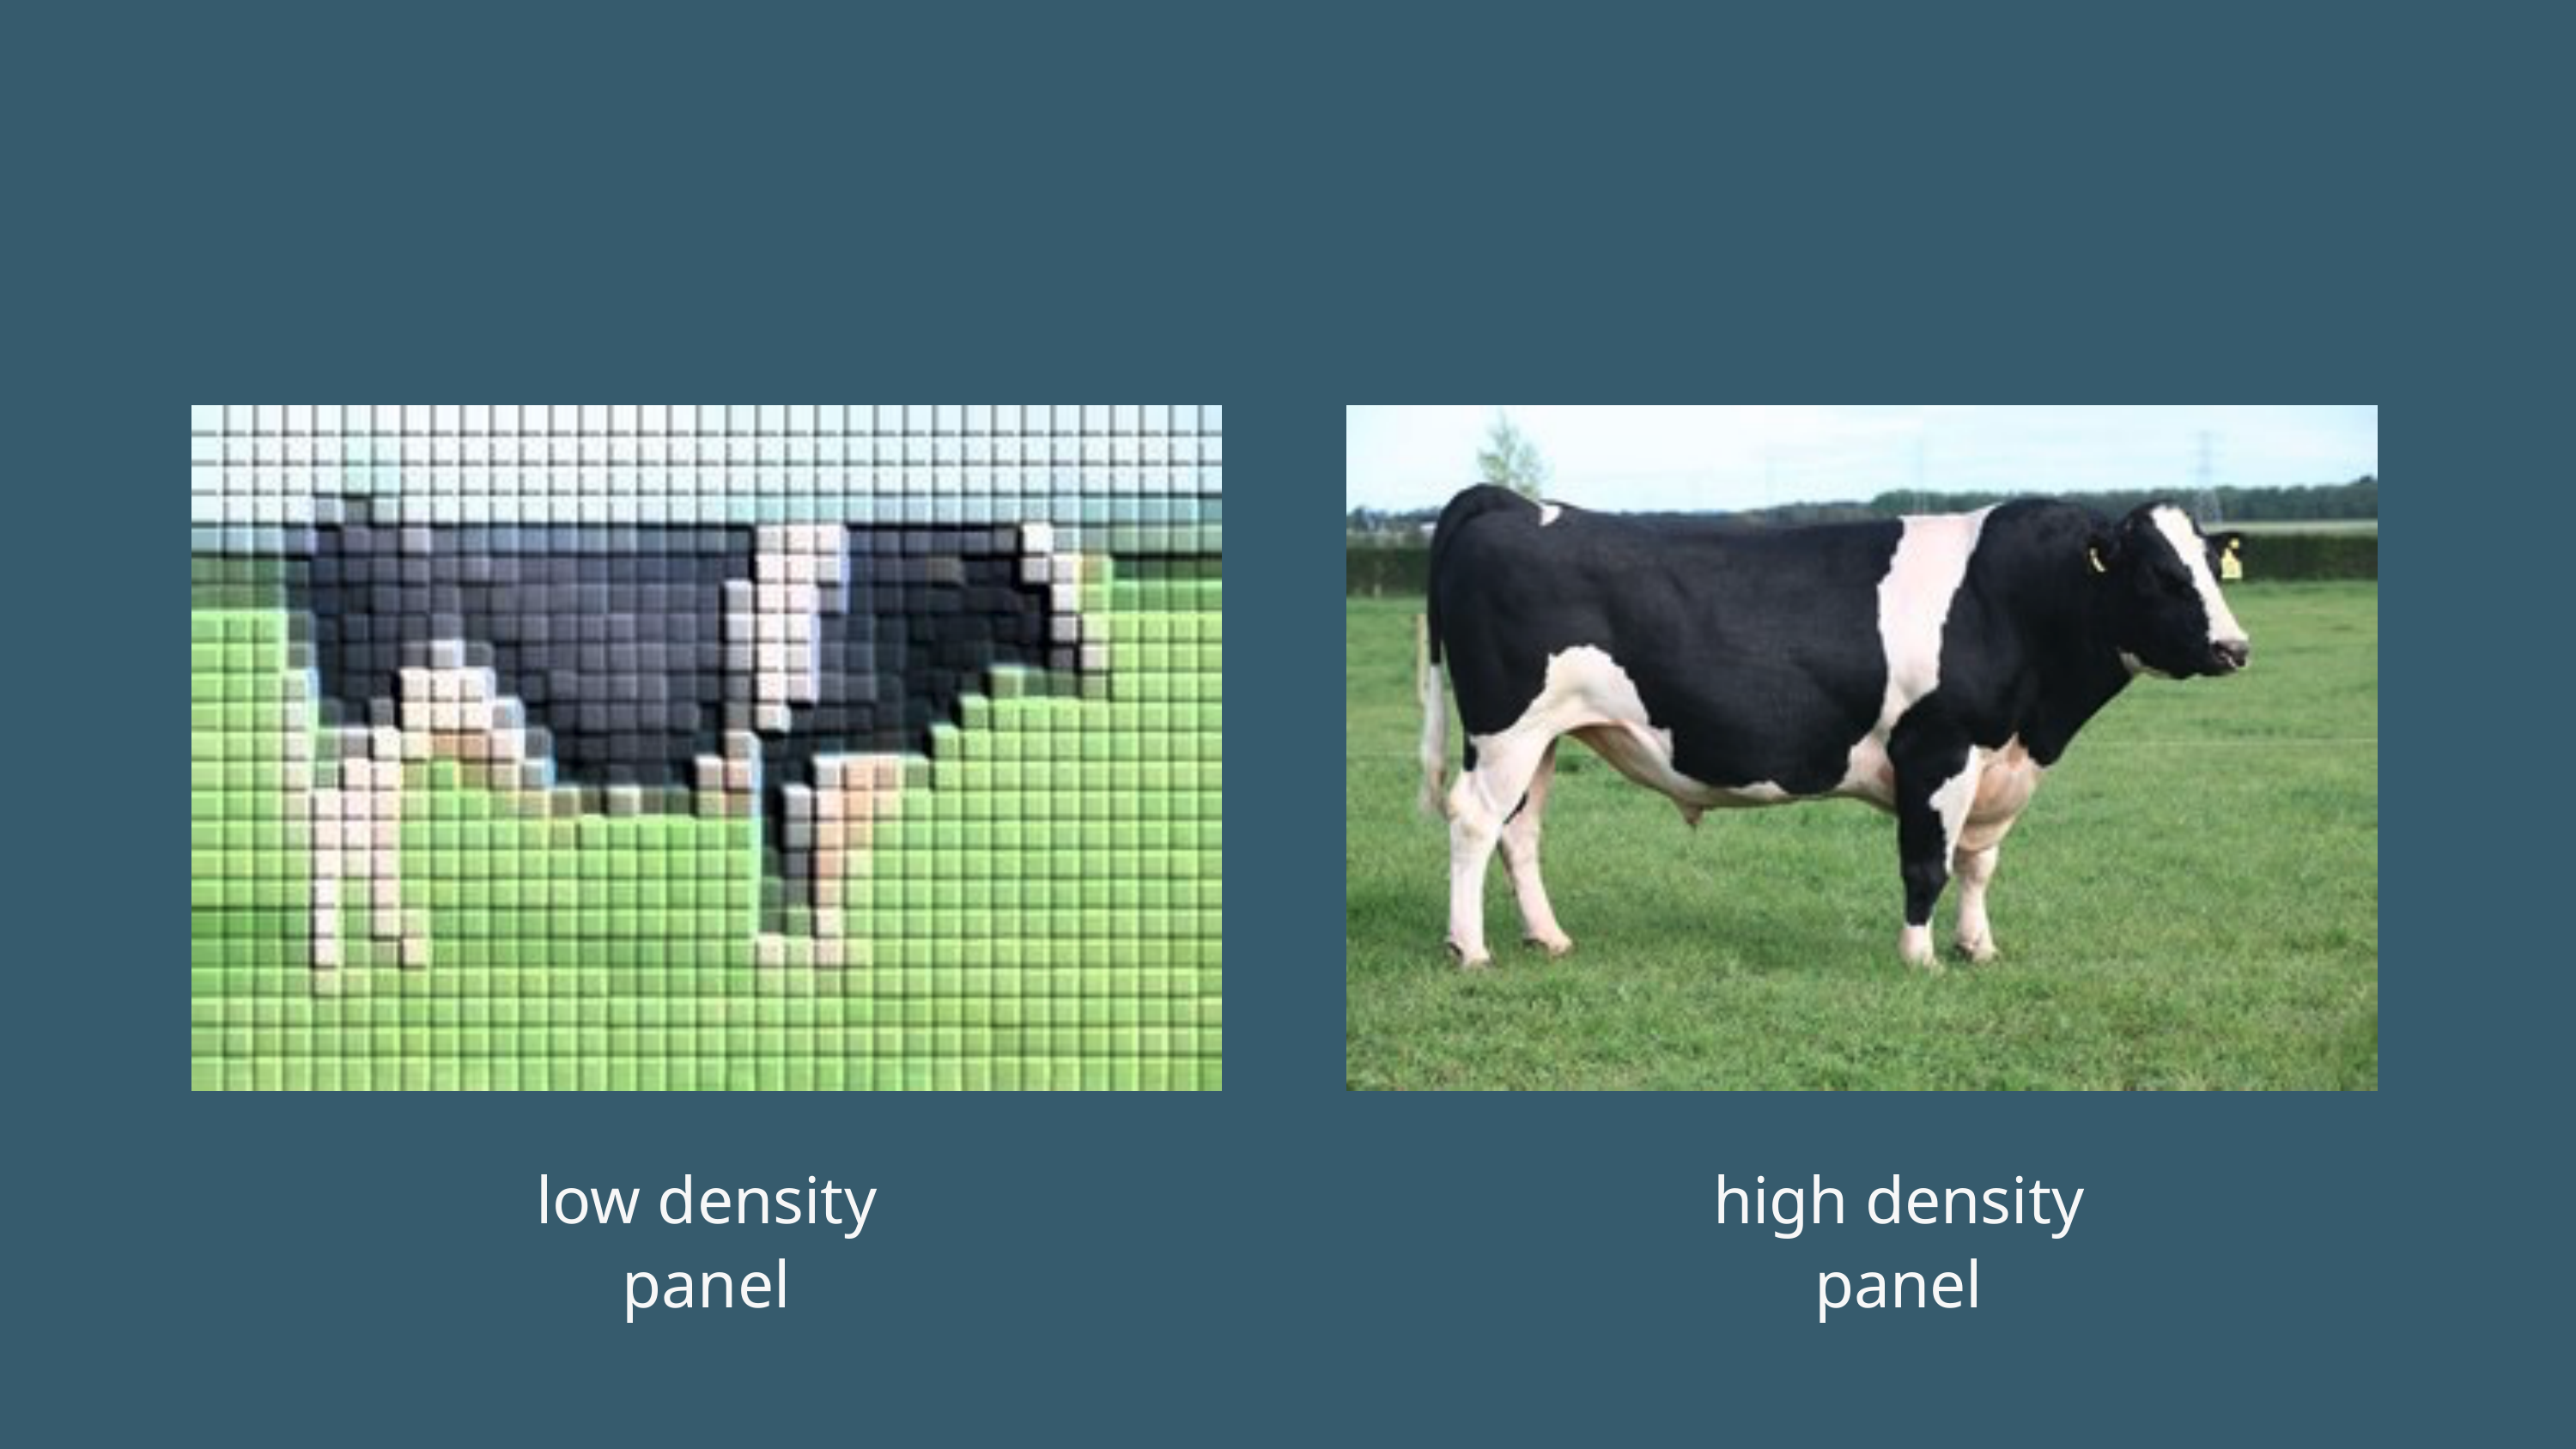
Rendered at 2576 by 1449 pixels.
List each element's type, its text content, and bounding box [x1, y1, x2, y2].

picture [1346, 405, 2378, 1091]
text_box low density panel [470, 1153, 944, 1321]
picture [191, 405, 1222, 1091]
text_box high density panel [1649, 1153, 2148, 1321]
